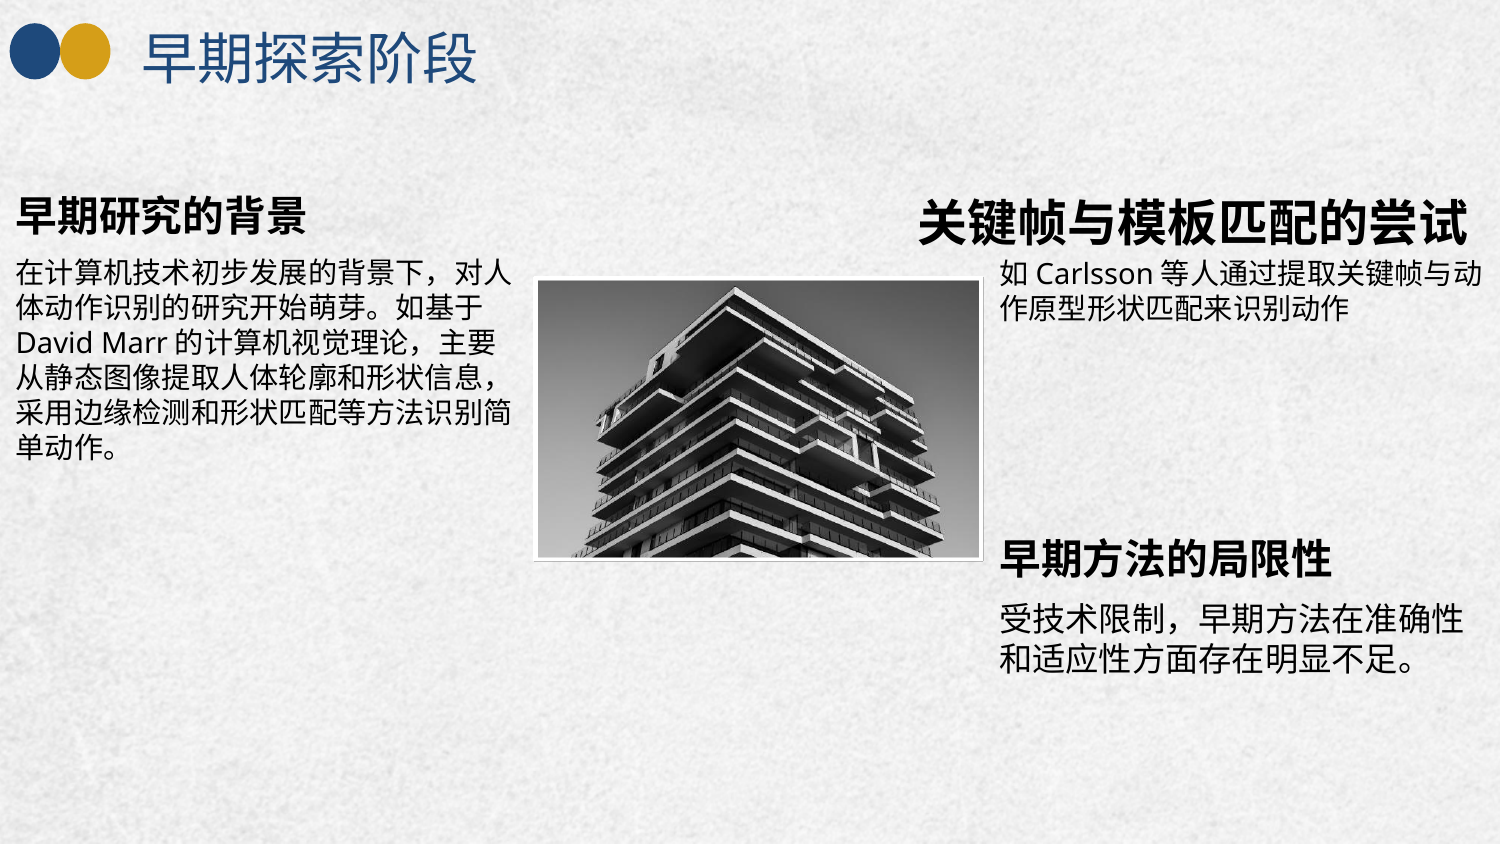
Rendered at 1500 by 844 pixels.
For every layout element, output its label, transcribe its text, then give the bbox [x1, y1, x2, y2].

text_box 早期方法的局限性 [983, 507, 1500, 582]
picture [0, 0, 1500, 844]
text_box 受技术限制，早期方法在准确性和适应性方面存在明显不足。 [983, 582, 1500, 694]
text_box 如Carlsson等人通过提取关键帧与动作原型形状匹配来识别动作 [983, 268, 1500, 342]
text_box 早期研究的背景 [0, 163, 534, 238]
text_box 早期探索阶段 [125, 0, 1359, 107]
text_box 关键帧与模板匹配的尝试 [902, 163, 1500, 268]
text_box [9, 23, 60, 80]
text_box [60, 23, 111, 80]
text_box 在计算机技术初步发展的背景下，对人体动作识别的研究开始萌芽。如基于David Marr的计算机视觉理论，主要从静态图像提取人体轮廓和形状信息，采用边缘检测和形状匹配等方法识别简单动作。 [0, 238, 534, 523]
